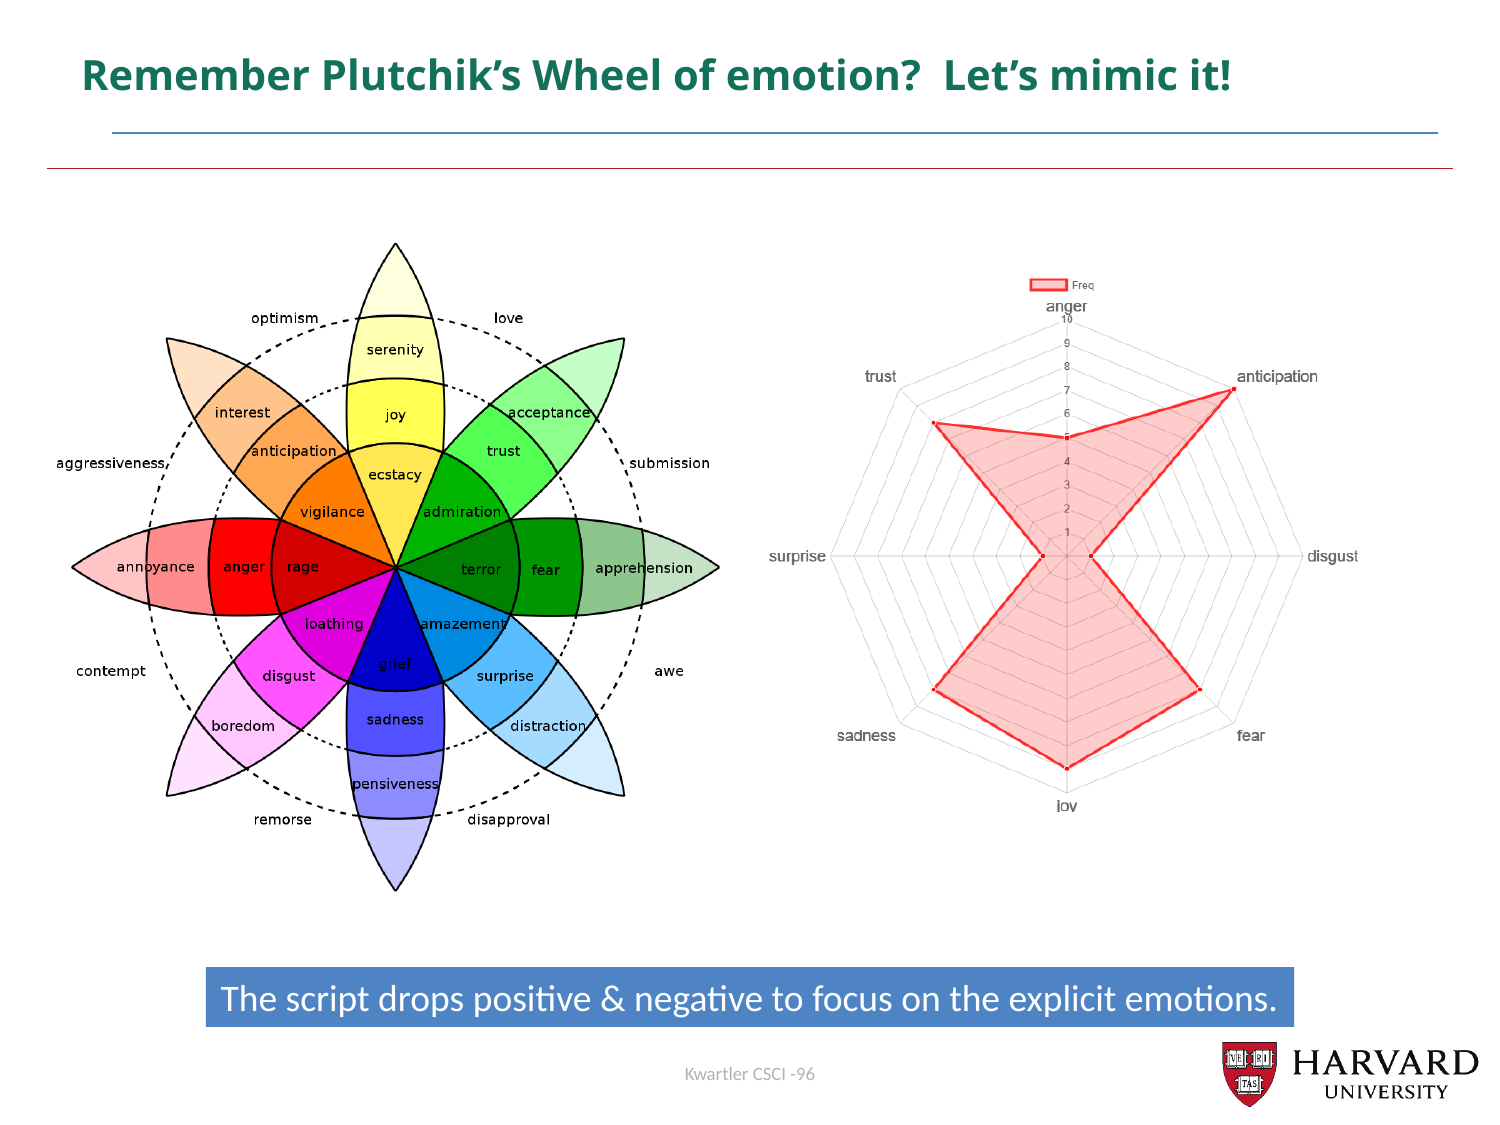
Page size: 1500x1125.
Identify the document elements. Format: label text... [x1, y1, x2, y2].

text_box Remember Plutchik’s Wheel of emotion? Let’s mimic it! [66, 41, 1486, 115]
text_box The script drops positive & negative to focus on the explicit emotions. [205, 967, 1295, 1027]
picture [1200, 1024, 1500, 1125]
picture [38, 205, 1380, 929]
footer Kwartler CSCI -96 [496, 1042, 1004, 1103]
